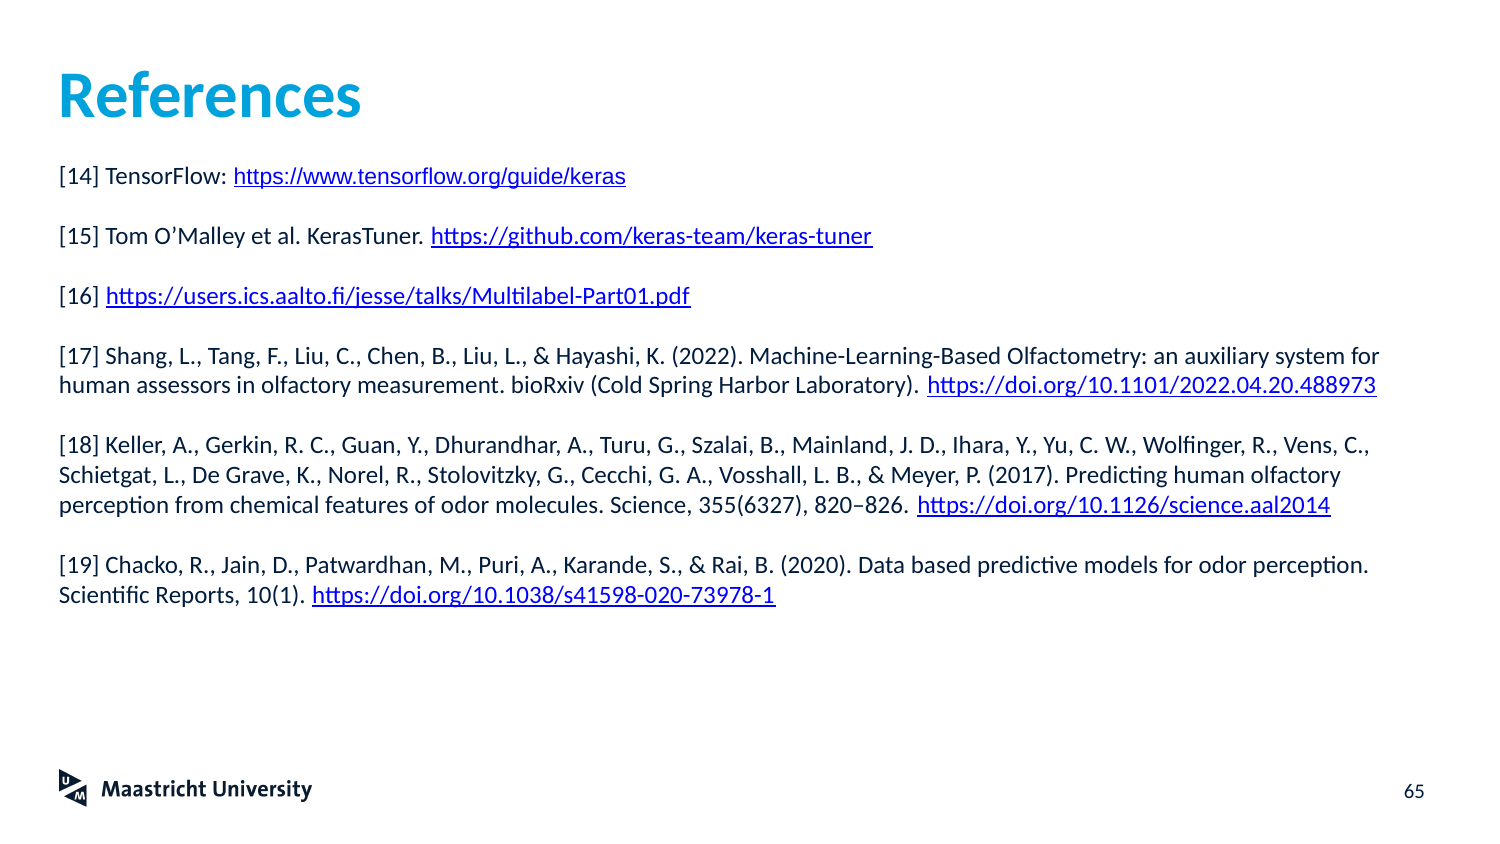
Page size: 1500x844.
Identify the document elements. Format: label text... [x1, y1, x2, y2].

picture [59, 759, 322, 822]
list [14] TensorFlow: https://www.tensorflow.org/guide/keras [15] Tom O’Malley et al. KerasTuner. https://github.com/keras-team/keras-tuner [16] https://users.ics.aalto.fi/jesse/talks/Multilabel-Part01.pdf [17] Shang, L., Tang, F., Liu, C., Chen, B., Liu, L., & Hayashi, K. (2022). Machine-Learning-Based Olfactometry: an auxiliary system for human assessors in olfactory measurement. bioRxiv (Cold Spring Harbor Laboratory). https://doi.org/10.1101/2022.04.20.488973 [18] Keller, A., Gerkin, R. C., Guan, Y., Dhurandhar, A., Turu, G., Szalai, B., Mainland, J. D., Ihara, Y., Yu, C. W., Wolfinger, R., Vens, C., Schietgat, L., De Grave, K., Norel, R., Stolovitzky, G., Cecchi, G. A., Vosshall, L. B., & Meyer, P. (2017). Predicting human olfactory perception from chemical features of odor molecules. Science, 355(6327), 820–826. https://doi.org/10.1126/science.aal2014 [19] Chacko, R., Jain, D., Patwardhan, M., Puri, A., Karande, S., & Rai, B. (2020). Data based predictive models for odor perception. Scientific Reports, 10(1). https://doi.org/10.1038/s41598-020-73978-1 [59, 159, 1425, 707]
title References [59, 50, 1425, 144]
slide_number ‹#› [1364, 777, 1425, 823]
